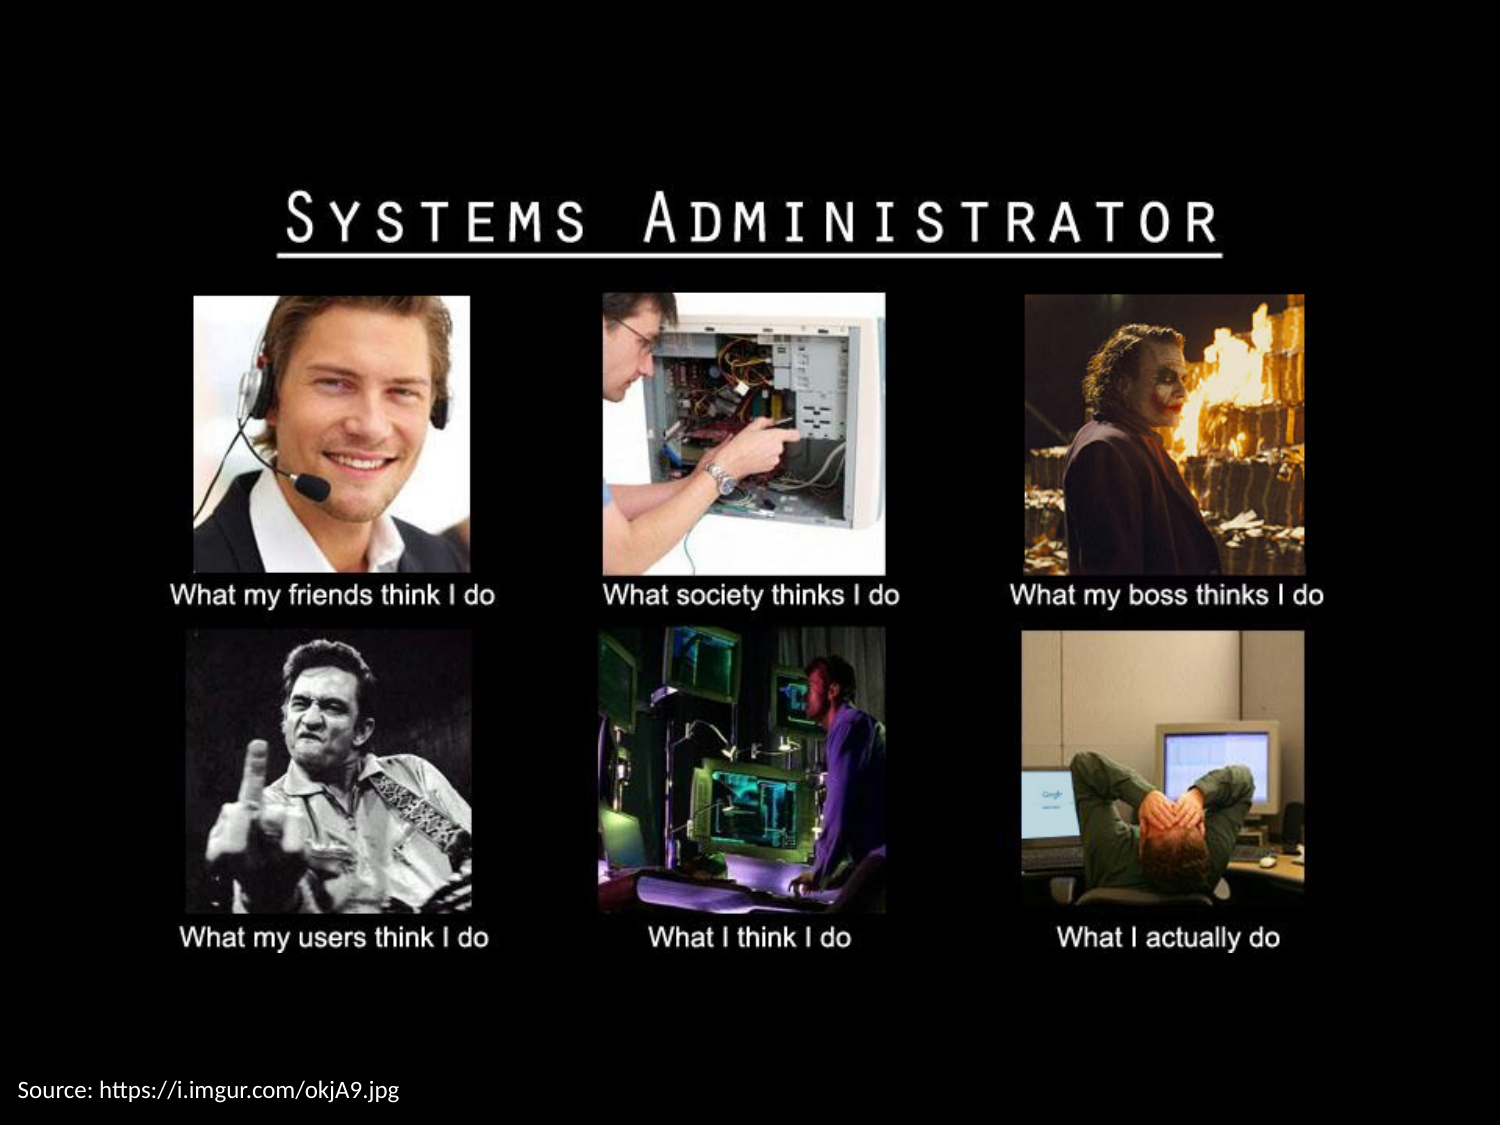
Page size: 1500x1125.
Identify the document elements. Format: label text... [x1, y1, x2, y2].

text_box Source: https://i.imgur.com/okjA9.jpg [2, 1066, 1375, 1112]
picture [124, 171, 1376, 954]
